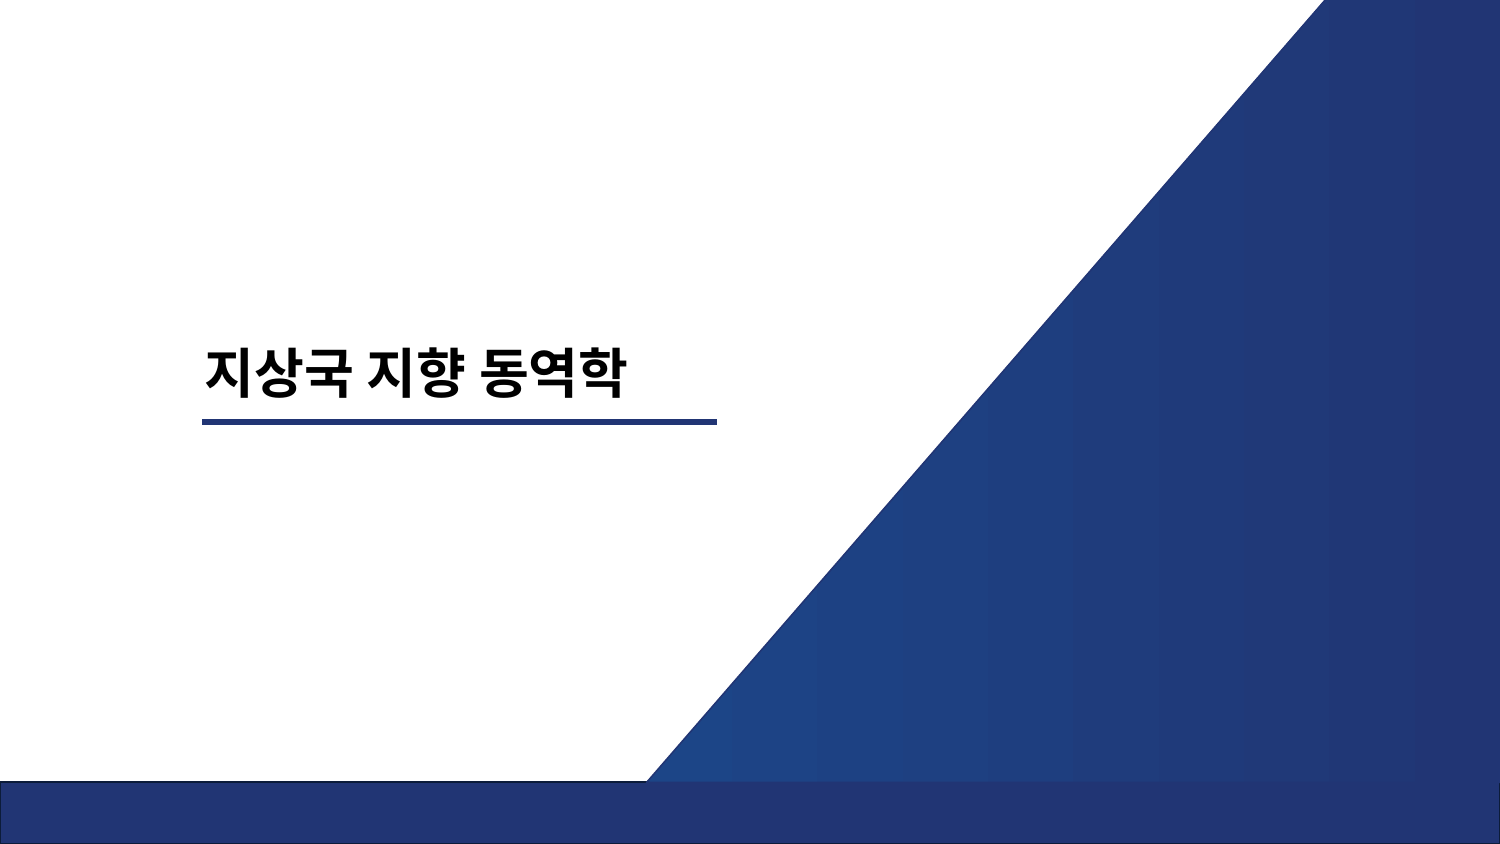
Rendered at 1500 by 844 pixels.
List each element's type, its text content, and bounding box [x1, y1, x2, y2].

text_box [646, 0, 1500, 783]
text_box 지상국 지향 동역학 [193, 341, 738, 405]
